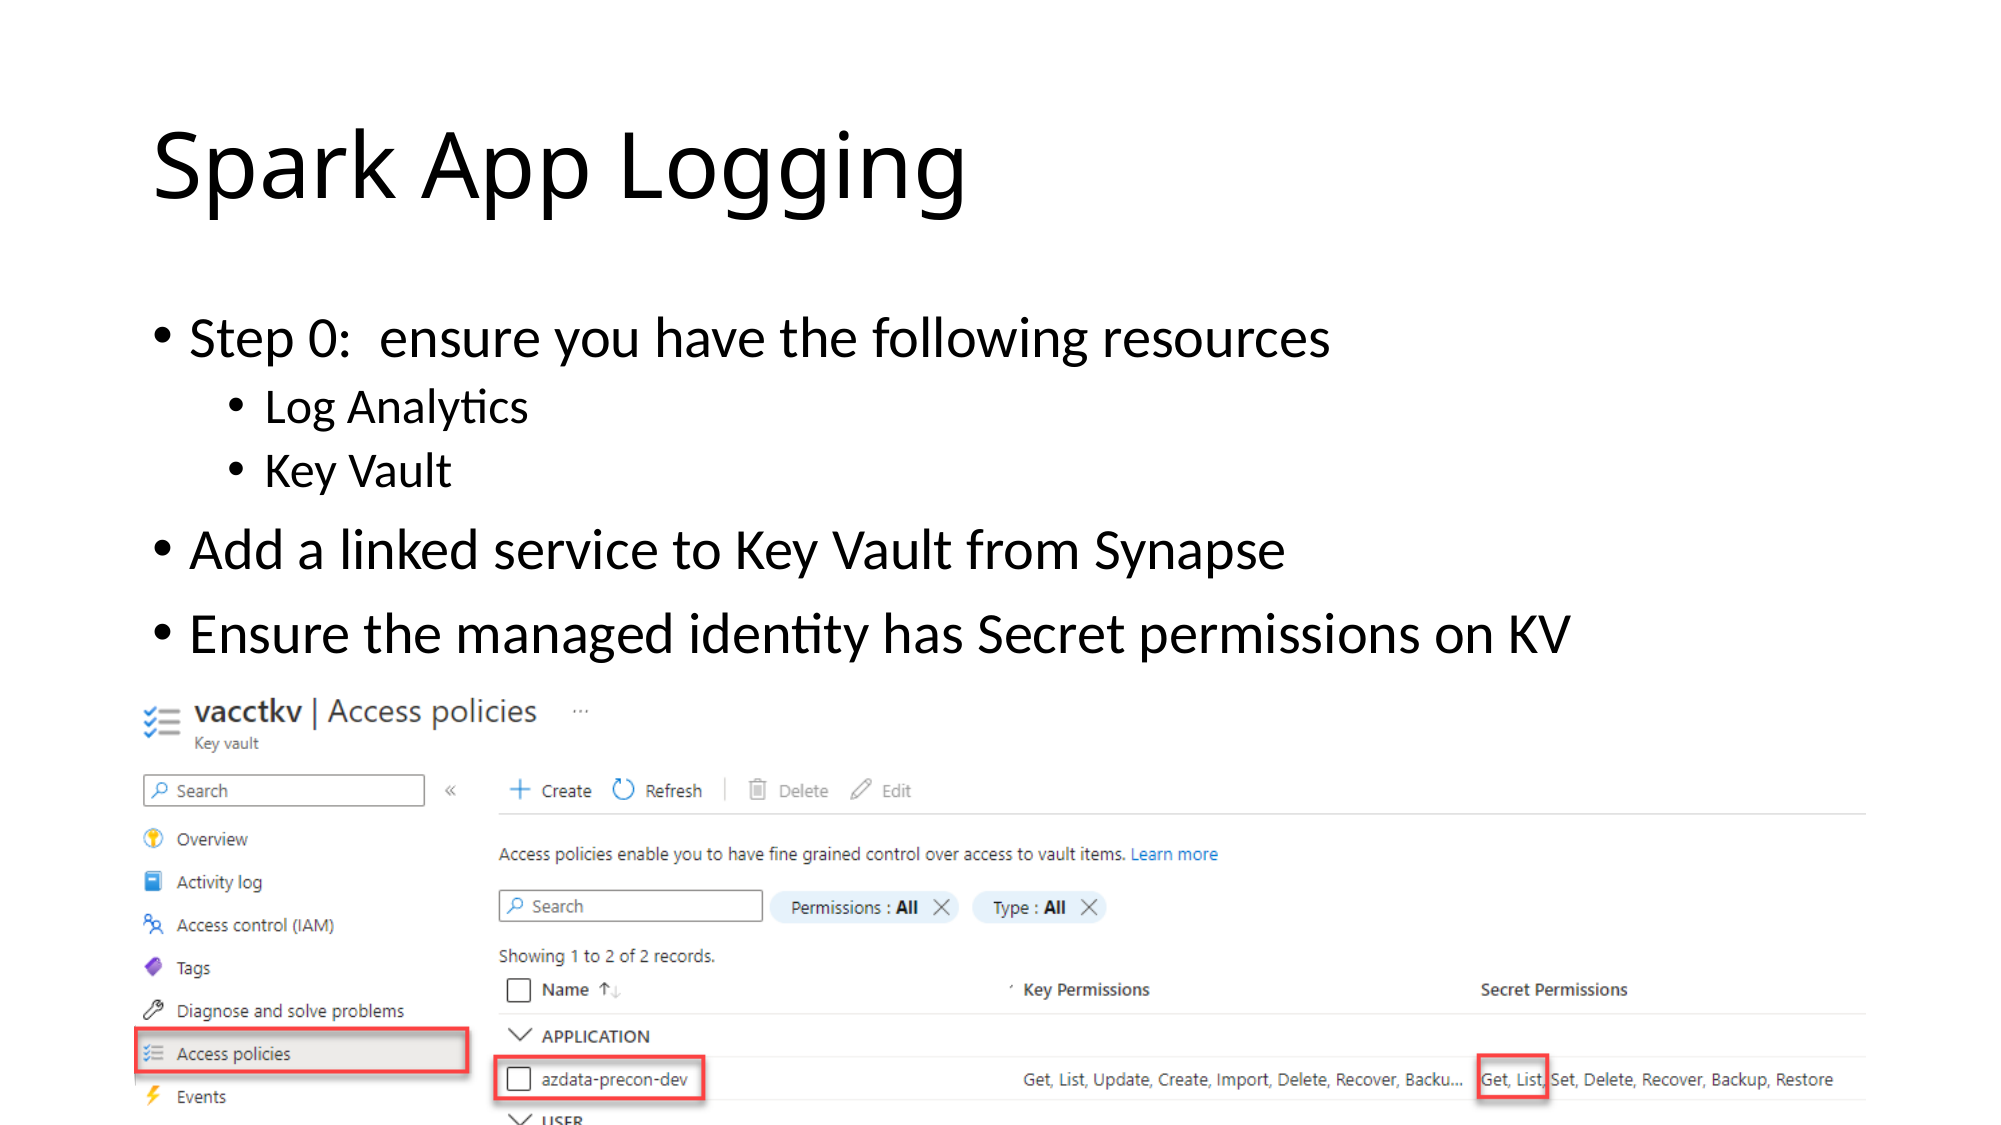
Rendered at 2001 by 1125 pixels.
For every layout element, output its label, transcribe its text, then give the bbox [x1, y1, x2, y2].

title Spark App Logging [137, 59, 1863, 278]
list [134, 694, 1866, 1125]
list Step 0: ensure you have the following resources Log Analytics Key Vault Add a linked service to Key Vault from Synapse Ensure the managed identity has Secret permissions on KV [137, 299, 1863, 694]
